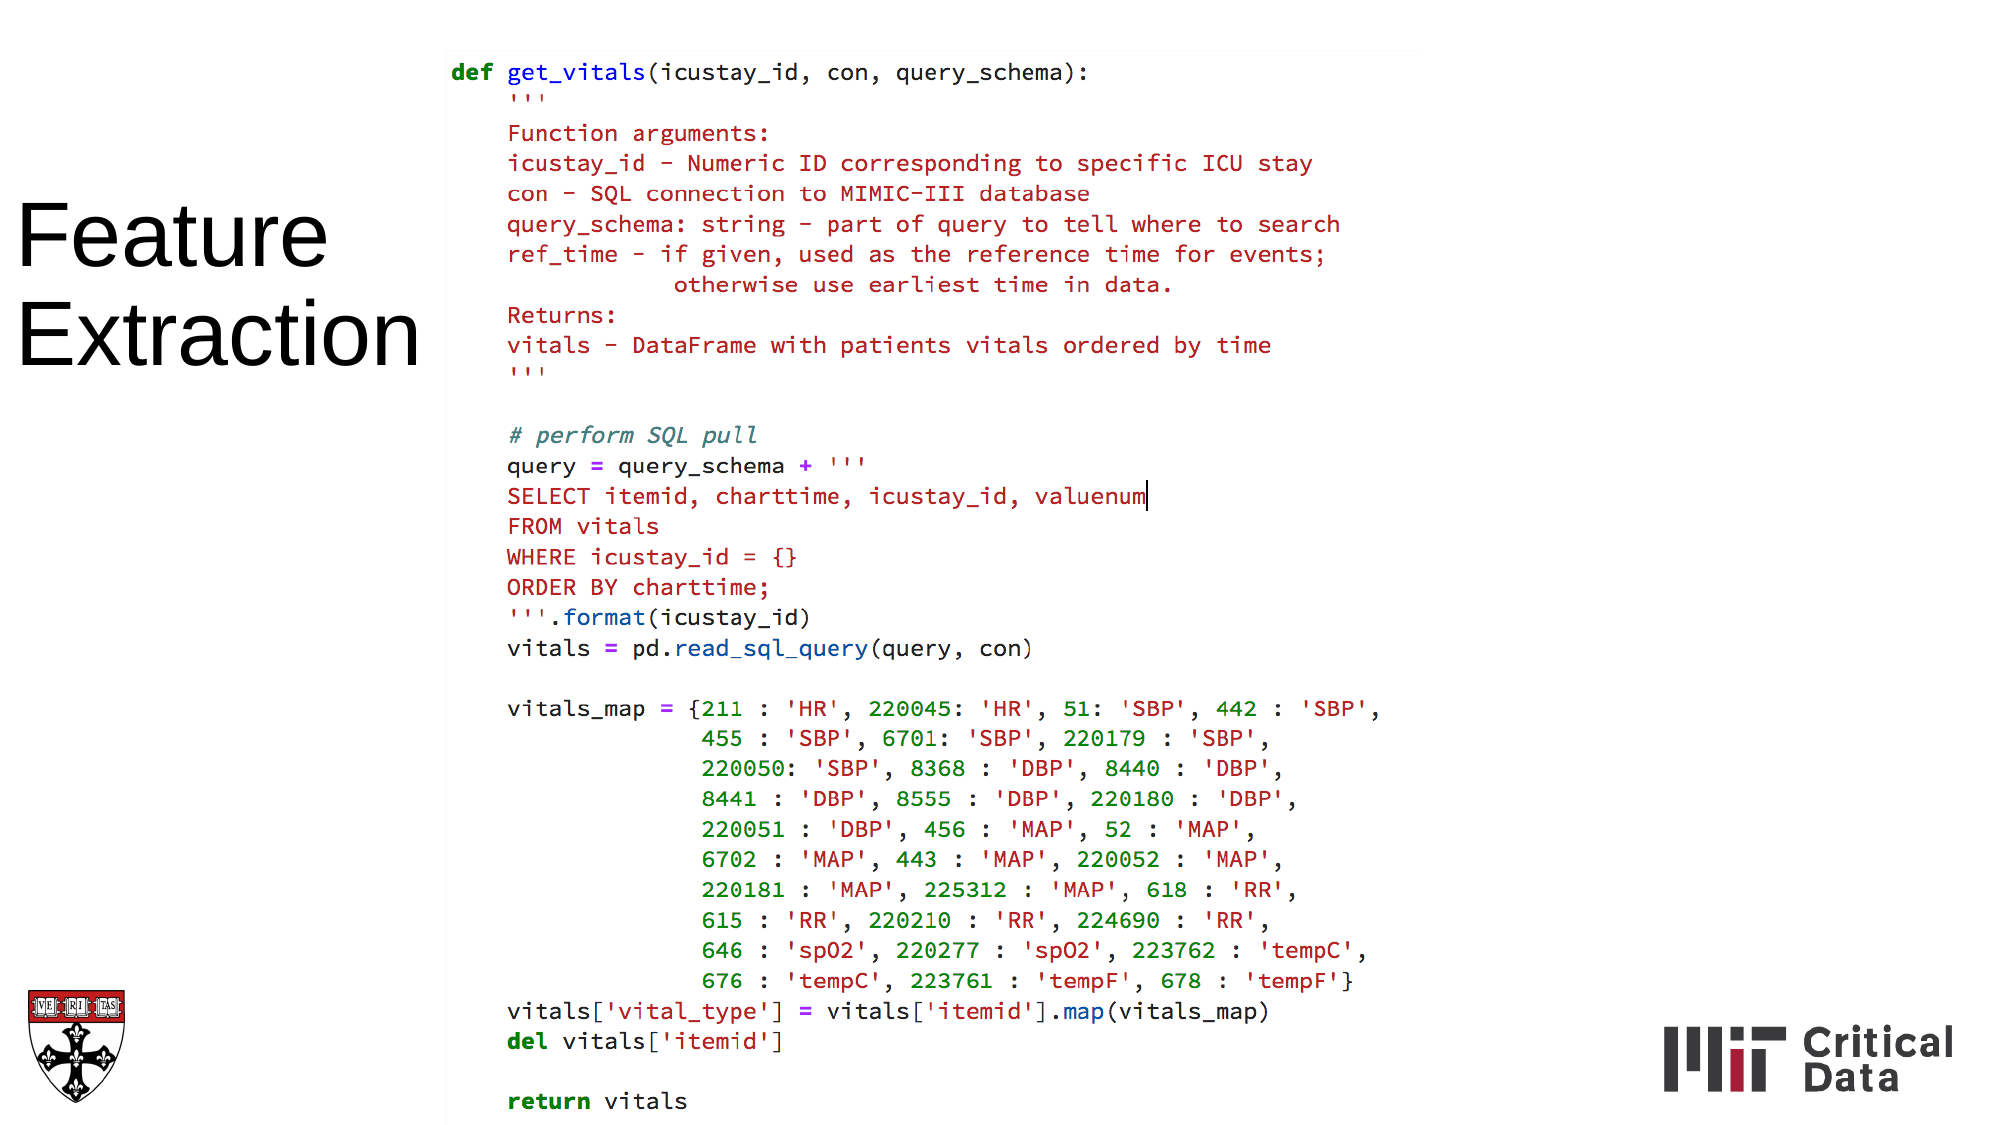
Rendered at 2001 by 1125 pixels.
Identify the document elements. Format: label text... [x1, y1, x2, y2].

text_box Feature Extraction [0, 177, 445, 396]
picture [28, 990, 125, 1103]
picture [1664, 1024, 1952, 1092]
picture [445, 50, 1419, 1125]
